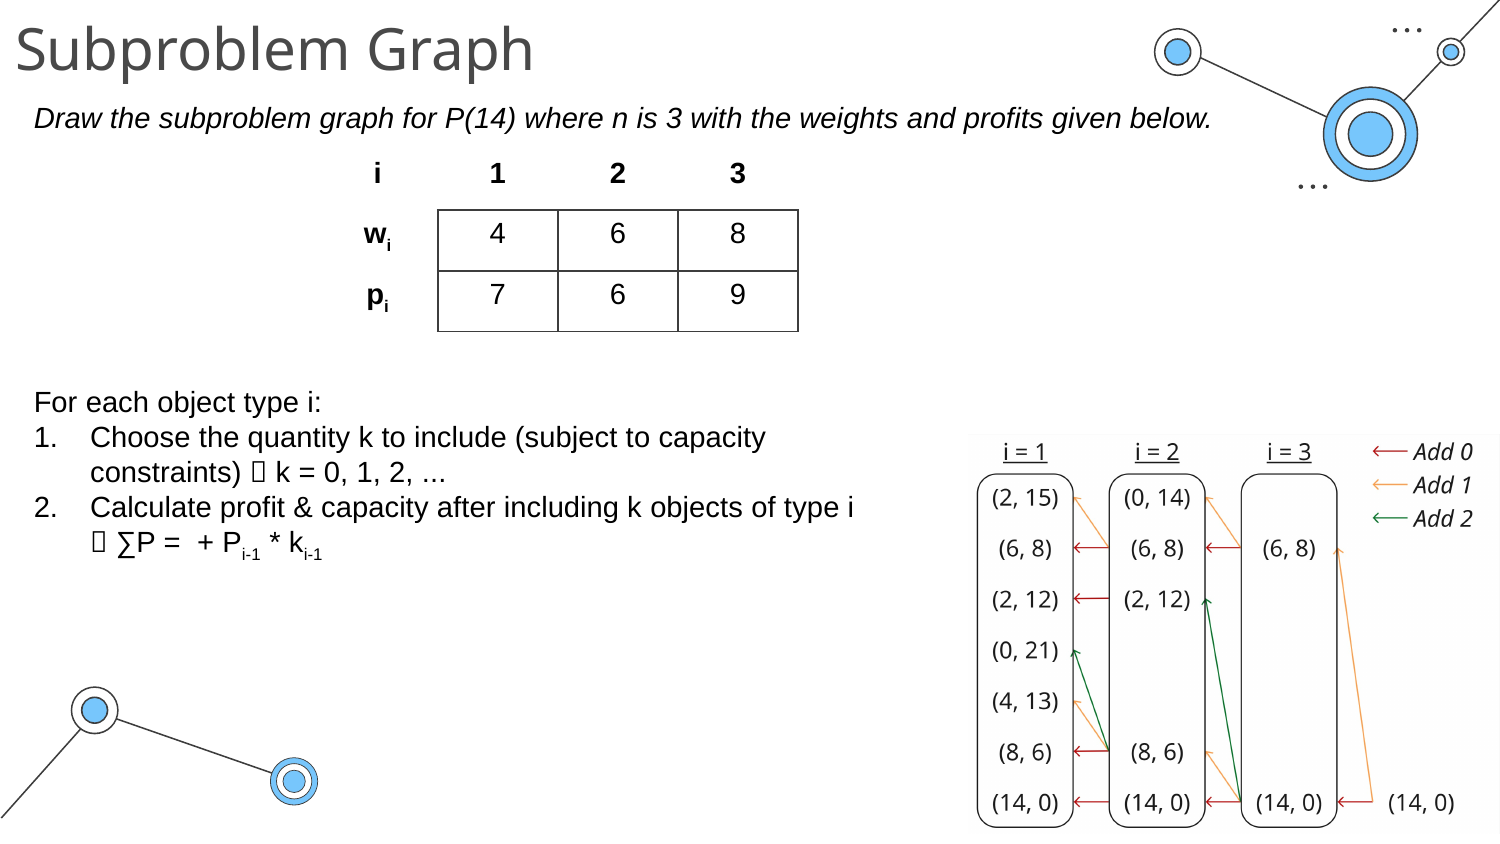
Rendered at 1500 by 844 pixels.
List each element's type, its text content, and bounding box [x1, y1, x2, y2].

text_box Draw the subproblem graph for P(14) where n is 3 with the weights and profits given below. [18, 84, 1286, 237]
table_header 3 [678, 149, 798, 209]
table_cell wi [317, 210, 437, 271]
table_header 1 [438, 149, 558, 209]
title Subproblem Graph [0, 0, 889, 96]
table_cell 9 [679, 272, 797, 331]
table_header 2 [558, 149, 678, 209]
table_cell pi [317, 271, 437, 332]
table_cell 8 [679, 211, 797, 270]
table_header i [317, 149, 438, 210]
table_cell 4 [439, 211, 557, 270]
table_cell 6 [559, 211, 677, 270]
table_cell 6 [559, 272, 677, 331]
picture [967, 434, 1500, 834]
table_cell 7 [439, 272, 557, 331]
